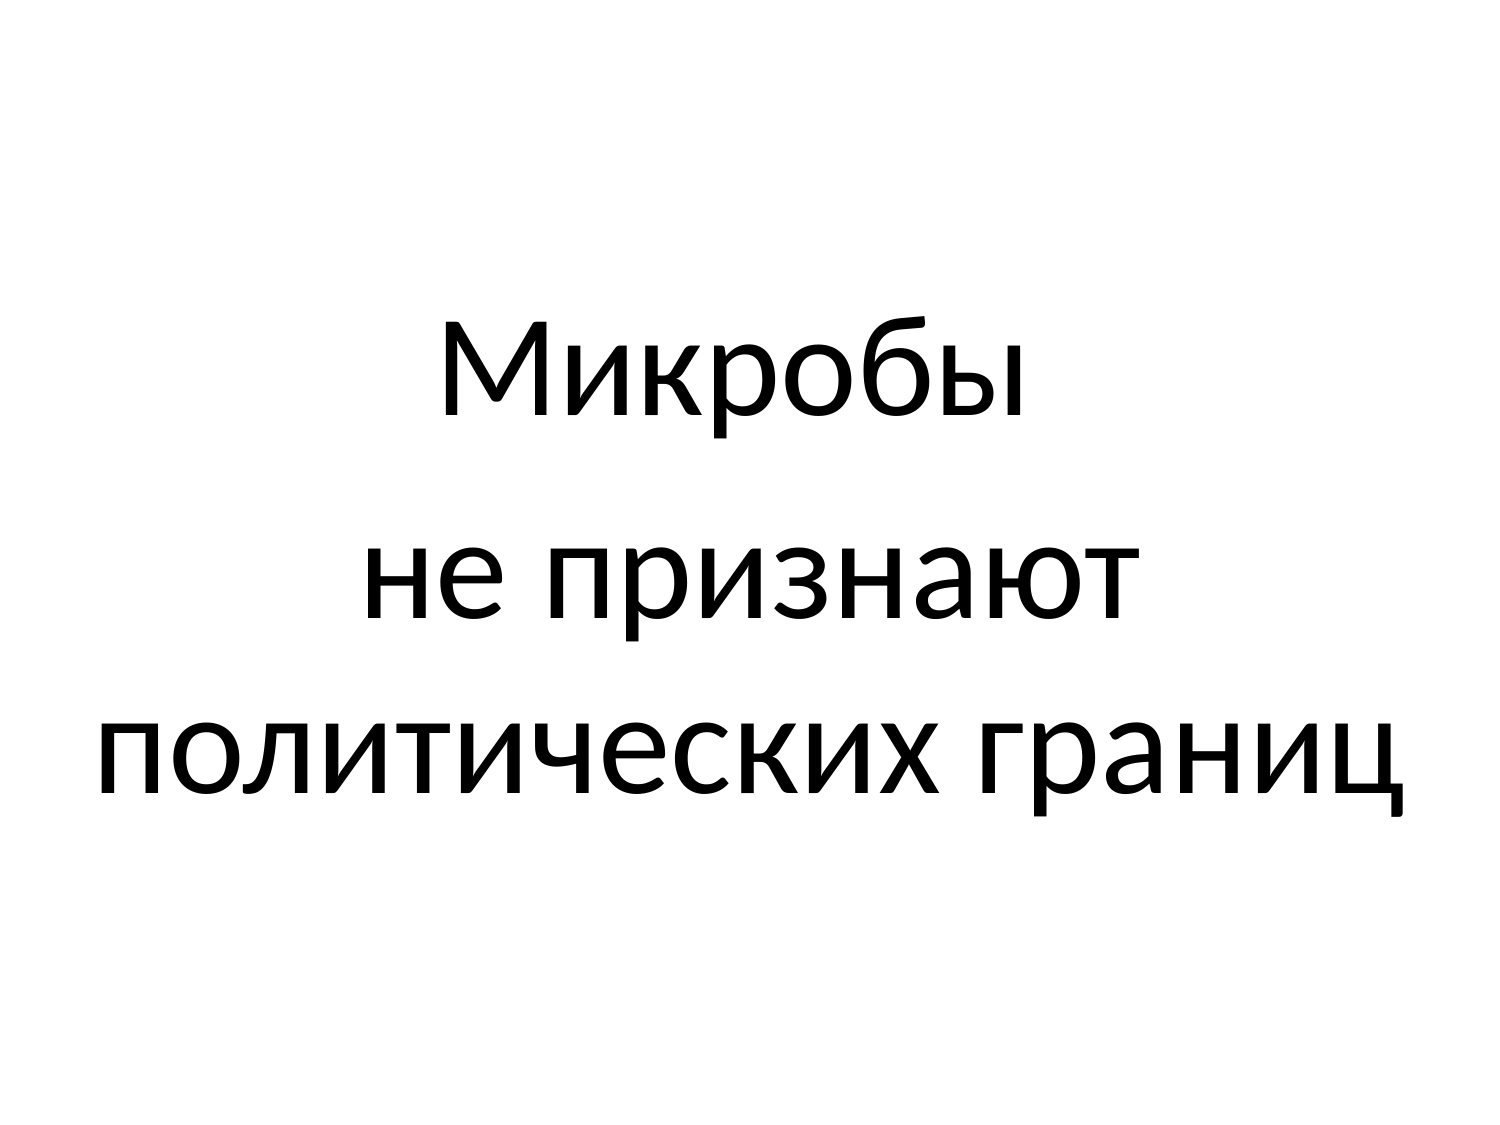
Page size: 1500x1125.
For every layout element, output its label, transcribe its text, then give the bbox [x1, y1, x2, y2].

list Микробы не признают политических границ [75, 262, 1425, 1005]
